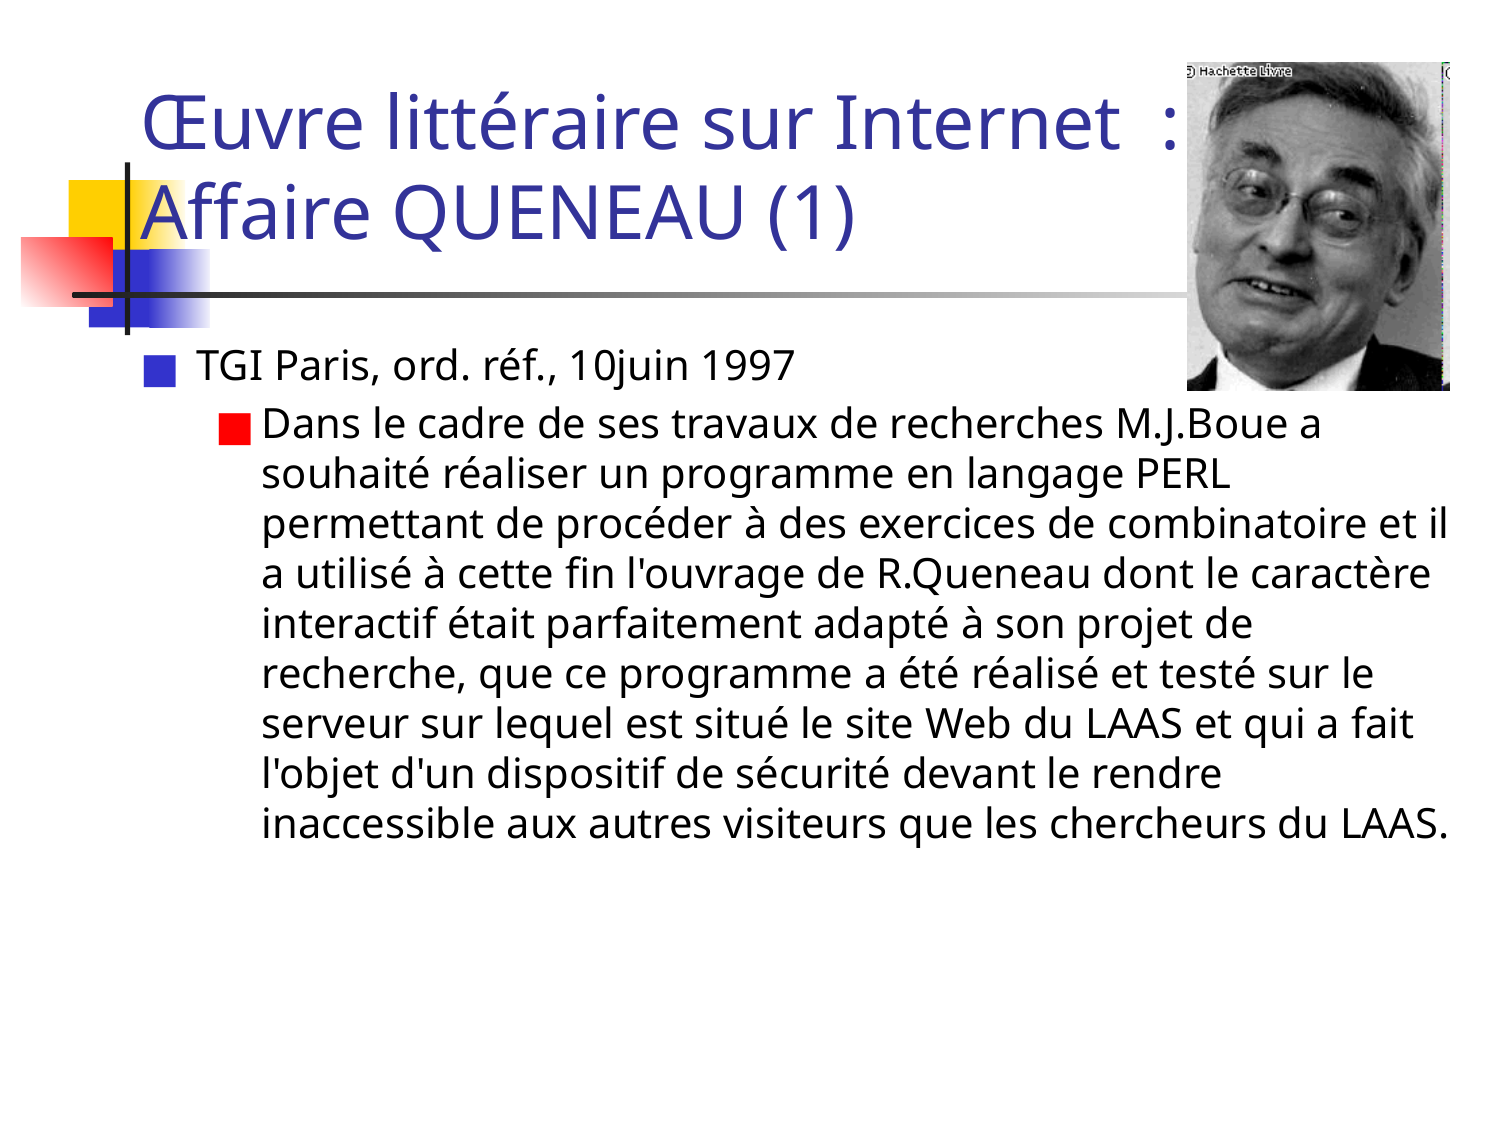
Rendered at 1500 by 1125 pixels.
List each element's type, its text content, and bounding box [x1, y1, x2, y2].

title Œuvre littéraire sur Internet : Affaire QUENEAU (1) [125, 75, 1182, 263]
picture [1187, 62, 1450, 391]
list TGI Paris, ord. réf., 10juin 1997 Dans le cadre de ses travaux de recherches M.J.Boue a souhaité réaliser un programme en langage PERL permettant de procéder à des exercices de combinatoire et il a utilisé à cette fin l'ouvrage de R.Queneau dont le caractère interactif était parfaitement adapté à son projet de recherche, que ce programme a été réalisé et testé sur le serveur sur lequel est situé le site Web du LAAS et qui a fait l'objet d'un dispositif de sécurité devant le rendre inaccessible aux autres visiteurs que les chercheurs du LAAS. [125, 331, 1469, 1006]
